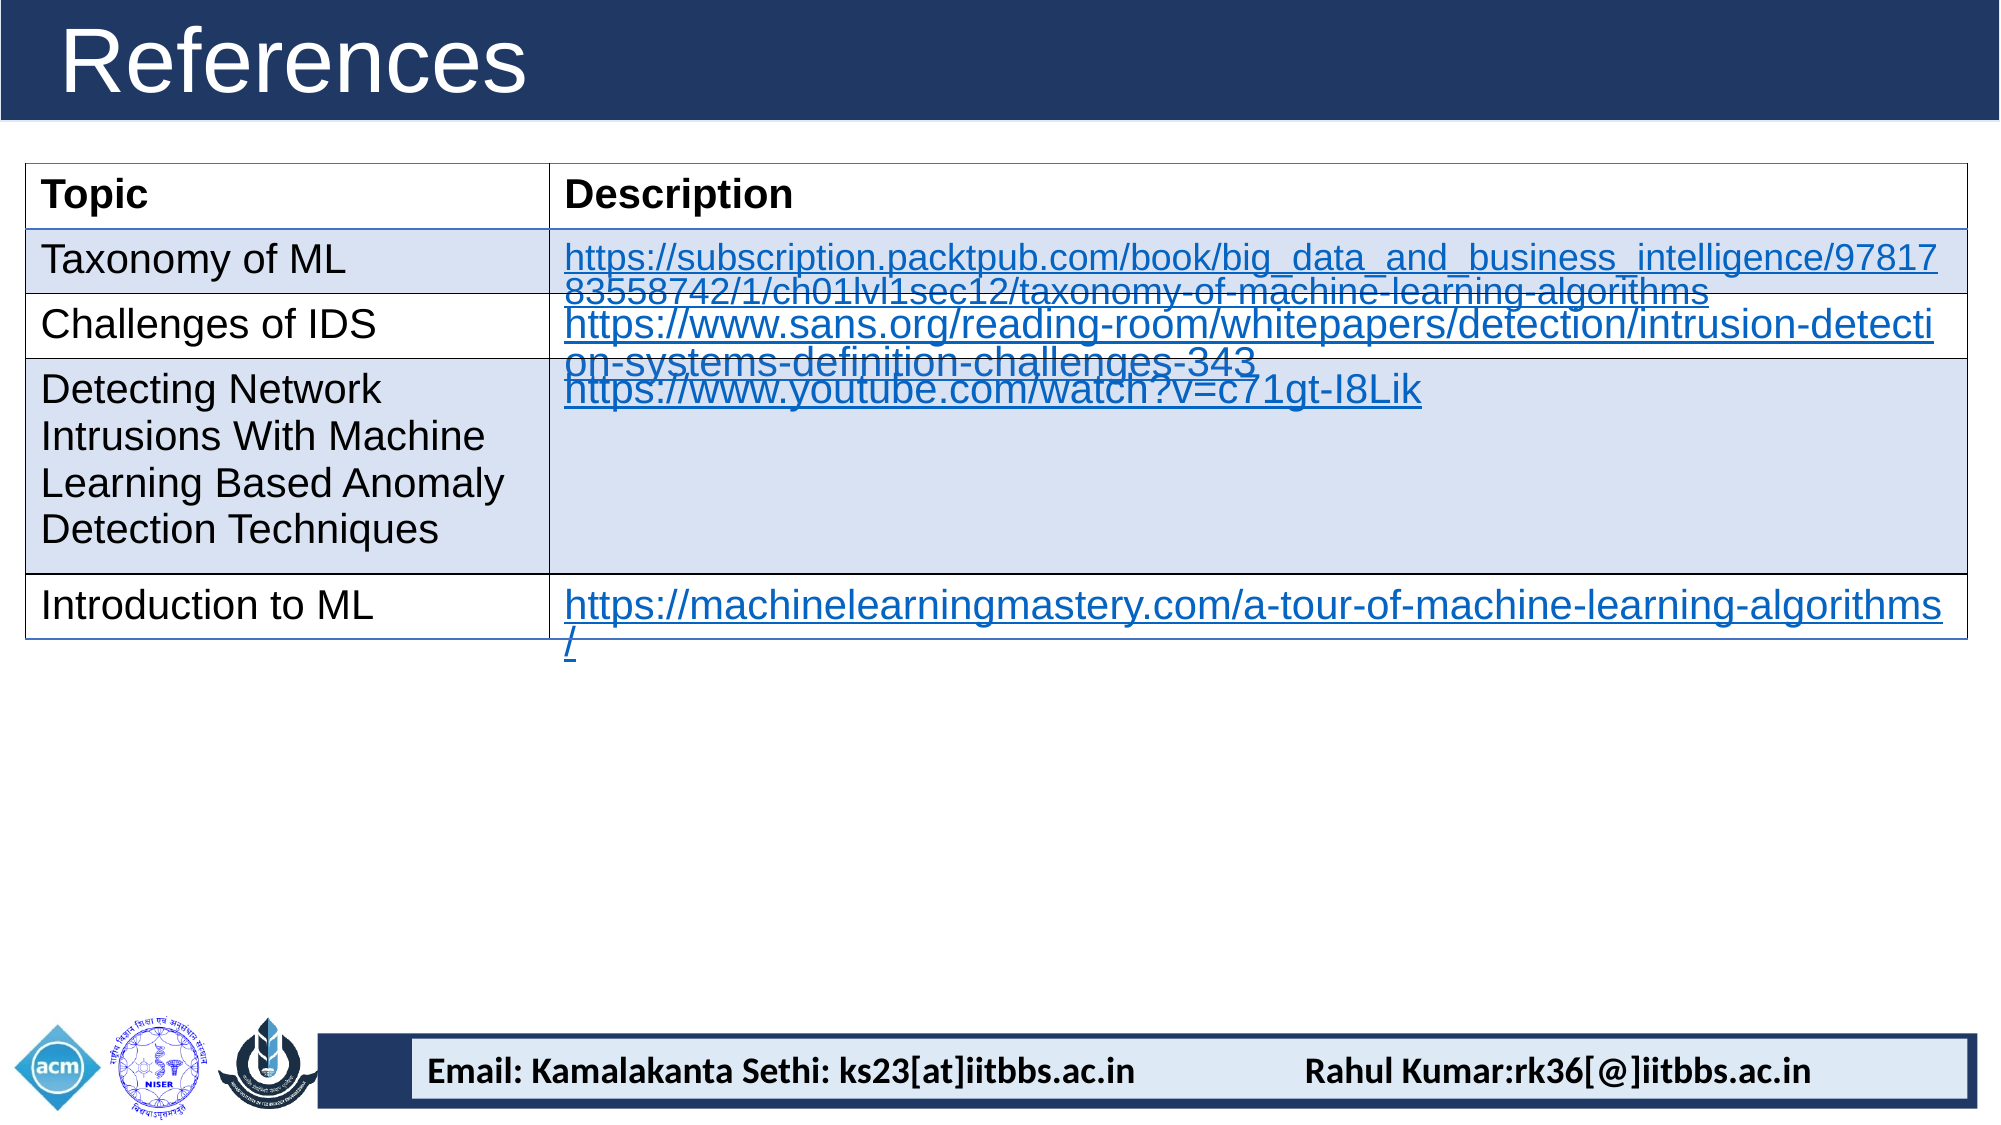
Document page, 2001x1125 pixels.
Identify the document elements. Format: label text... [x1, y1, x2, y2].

table_cell https://www.youtube.com/watch?v=c71gt-I8Lik [550, 359, 1967, 573]
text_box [0, 0, 2000, 121]
table_header Description [550, 164, 1967, 228]
picture [8, 1010, 214, 1125]
picture [218, 1017, 318, 1109]
table_cell Taxonomy of ML [26, 230, 549, 293]
table_header Topic [26, 164, 549, 228]
table_cell Challenges of IDS [26, 294, 549, 358]
table_cell Detecting Network Intrusions With Machine Learning Based Anomaly Detection Techniques [26, 359, 549, 573]
table_cell https://www.sans.org/reading-room/whitepapers/detection/intrusion-detection-systems-definition-challenges-343 [550, 294, 1967, 358]
table_cell https://machinelearningmastery.com/a-tour-of-machine-learning-algorithms/ [550, 575, 1967, 638]
text_box Email: Kamalakanta Sethi: ks23[at]iitbbs.ac.in Rahul Kumar:rk36[@]iitbbs.ac.in [412, 1038, 1968, 1099]
table_cell Introduction to ML [26, 575, 549, 638]
table_cell https://subscription.packtpub.com/book/big_data_and_business_intelligence/9781783558742/1/ch01lvl1sec12/taxonomy-of-machine-learning-algorithms [550, 230, 1967, 293]
